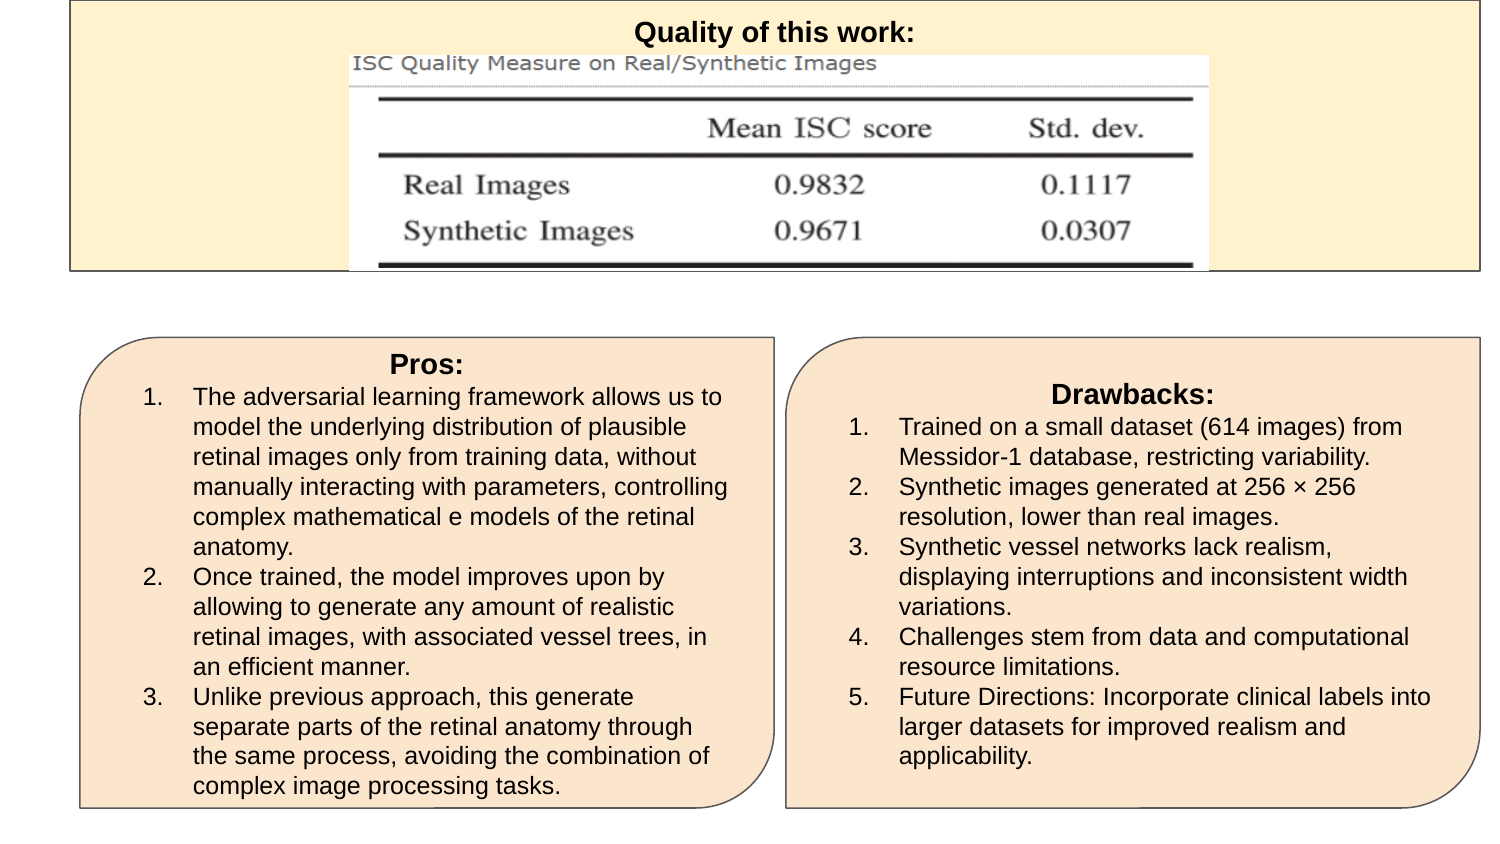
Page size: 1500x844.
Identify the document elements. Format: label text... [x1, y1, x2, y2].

text_box Quality of this work: [69, 0, 1480, 272]
text_box Drawbacks: Trained on a small dataset (614 images) from Messidor-1 database, restricting variability. Synthetic images generated at 256 × 256 resolution, lower than real images. Synthetic vessel networks lack realism, displaying interruptions and inconsistent width variations. Challenges stem from data and computational resource limitations. Future Directions: Incorporate clinical labels into larger datasets for improved realism and applicability. [785, 337, 1481, 809]
text_box Pros: The adversarial learning framework allows us to model the underlying distribution of plausible retinal images only from training data, without manually interacting with parameters, controlling complex mathematical e models of the retinal anatomy. Once trained, the model improves upon by allowing to generate any amount of realistic retinal images, with associated vessel trees, in an efficient manner. Unlike previous approach, this generate separate parts of the retinal anatomy through the same process, avoiding the combination of complex image processing tasks. [79, 337, 775, 809]
picture [348, 55, 1209, 272]
